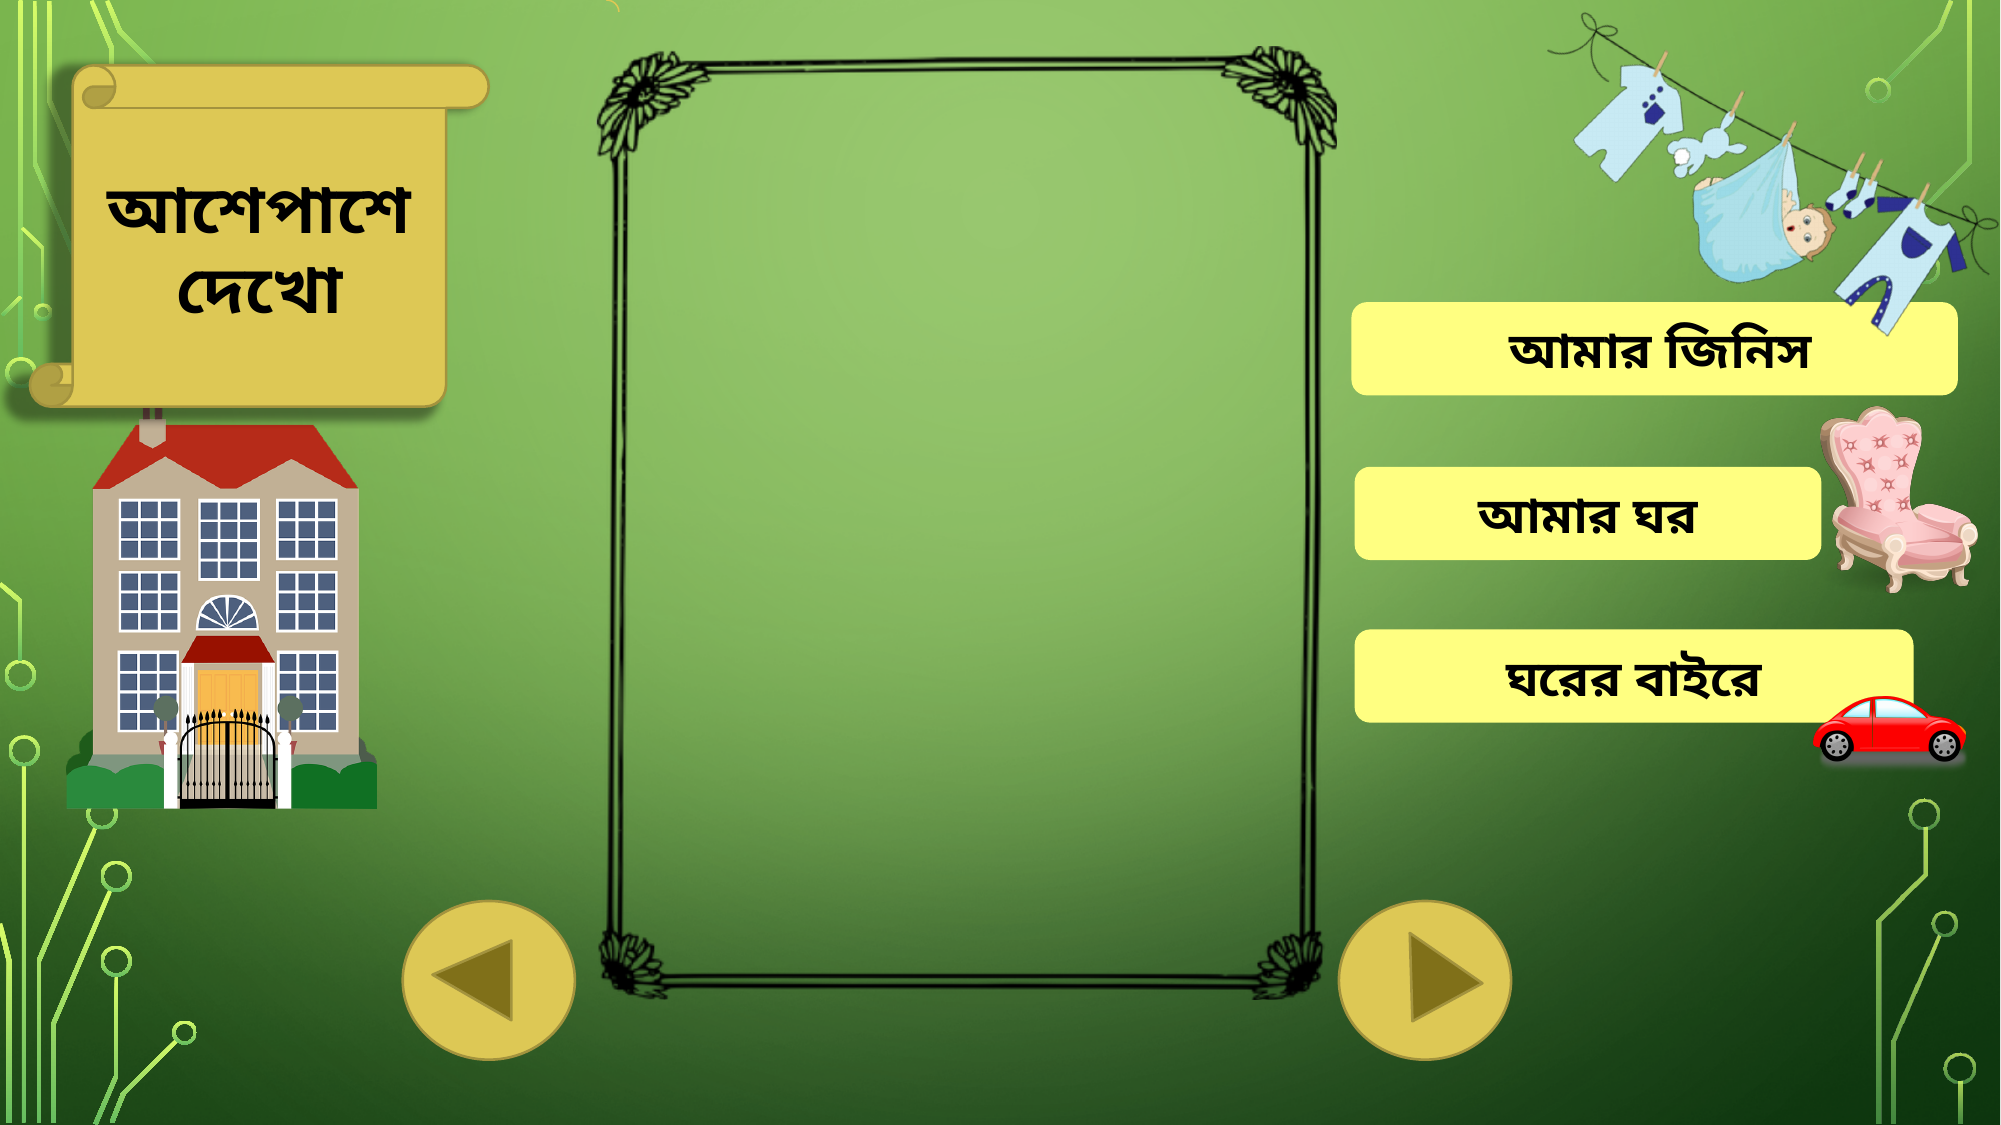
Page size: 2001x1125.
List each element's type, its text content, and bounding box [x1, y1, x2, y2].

picture [1813, 406, 1986, 596]
text_box [606, 0, 620, 13]
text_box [402, 900, 576, 1060]
picture [595, 45, 1337, 1000]
text_box আশেপাশে দেখো [28, 63, 491, 408]
picture [1491, 1, 2000, 385]
text_box আমার ঘর [1353, 465, 1813, 562]
text_box আমার জিনিস [1350, 300, 1960, 397]
text_box ঘরের বাইরে [1353, 628, 1915, 724]
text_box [1338, 900, 1512, 1060]
picture [1813, 696, 1969, 775]
picture [65, 406, 377, 810]
